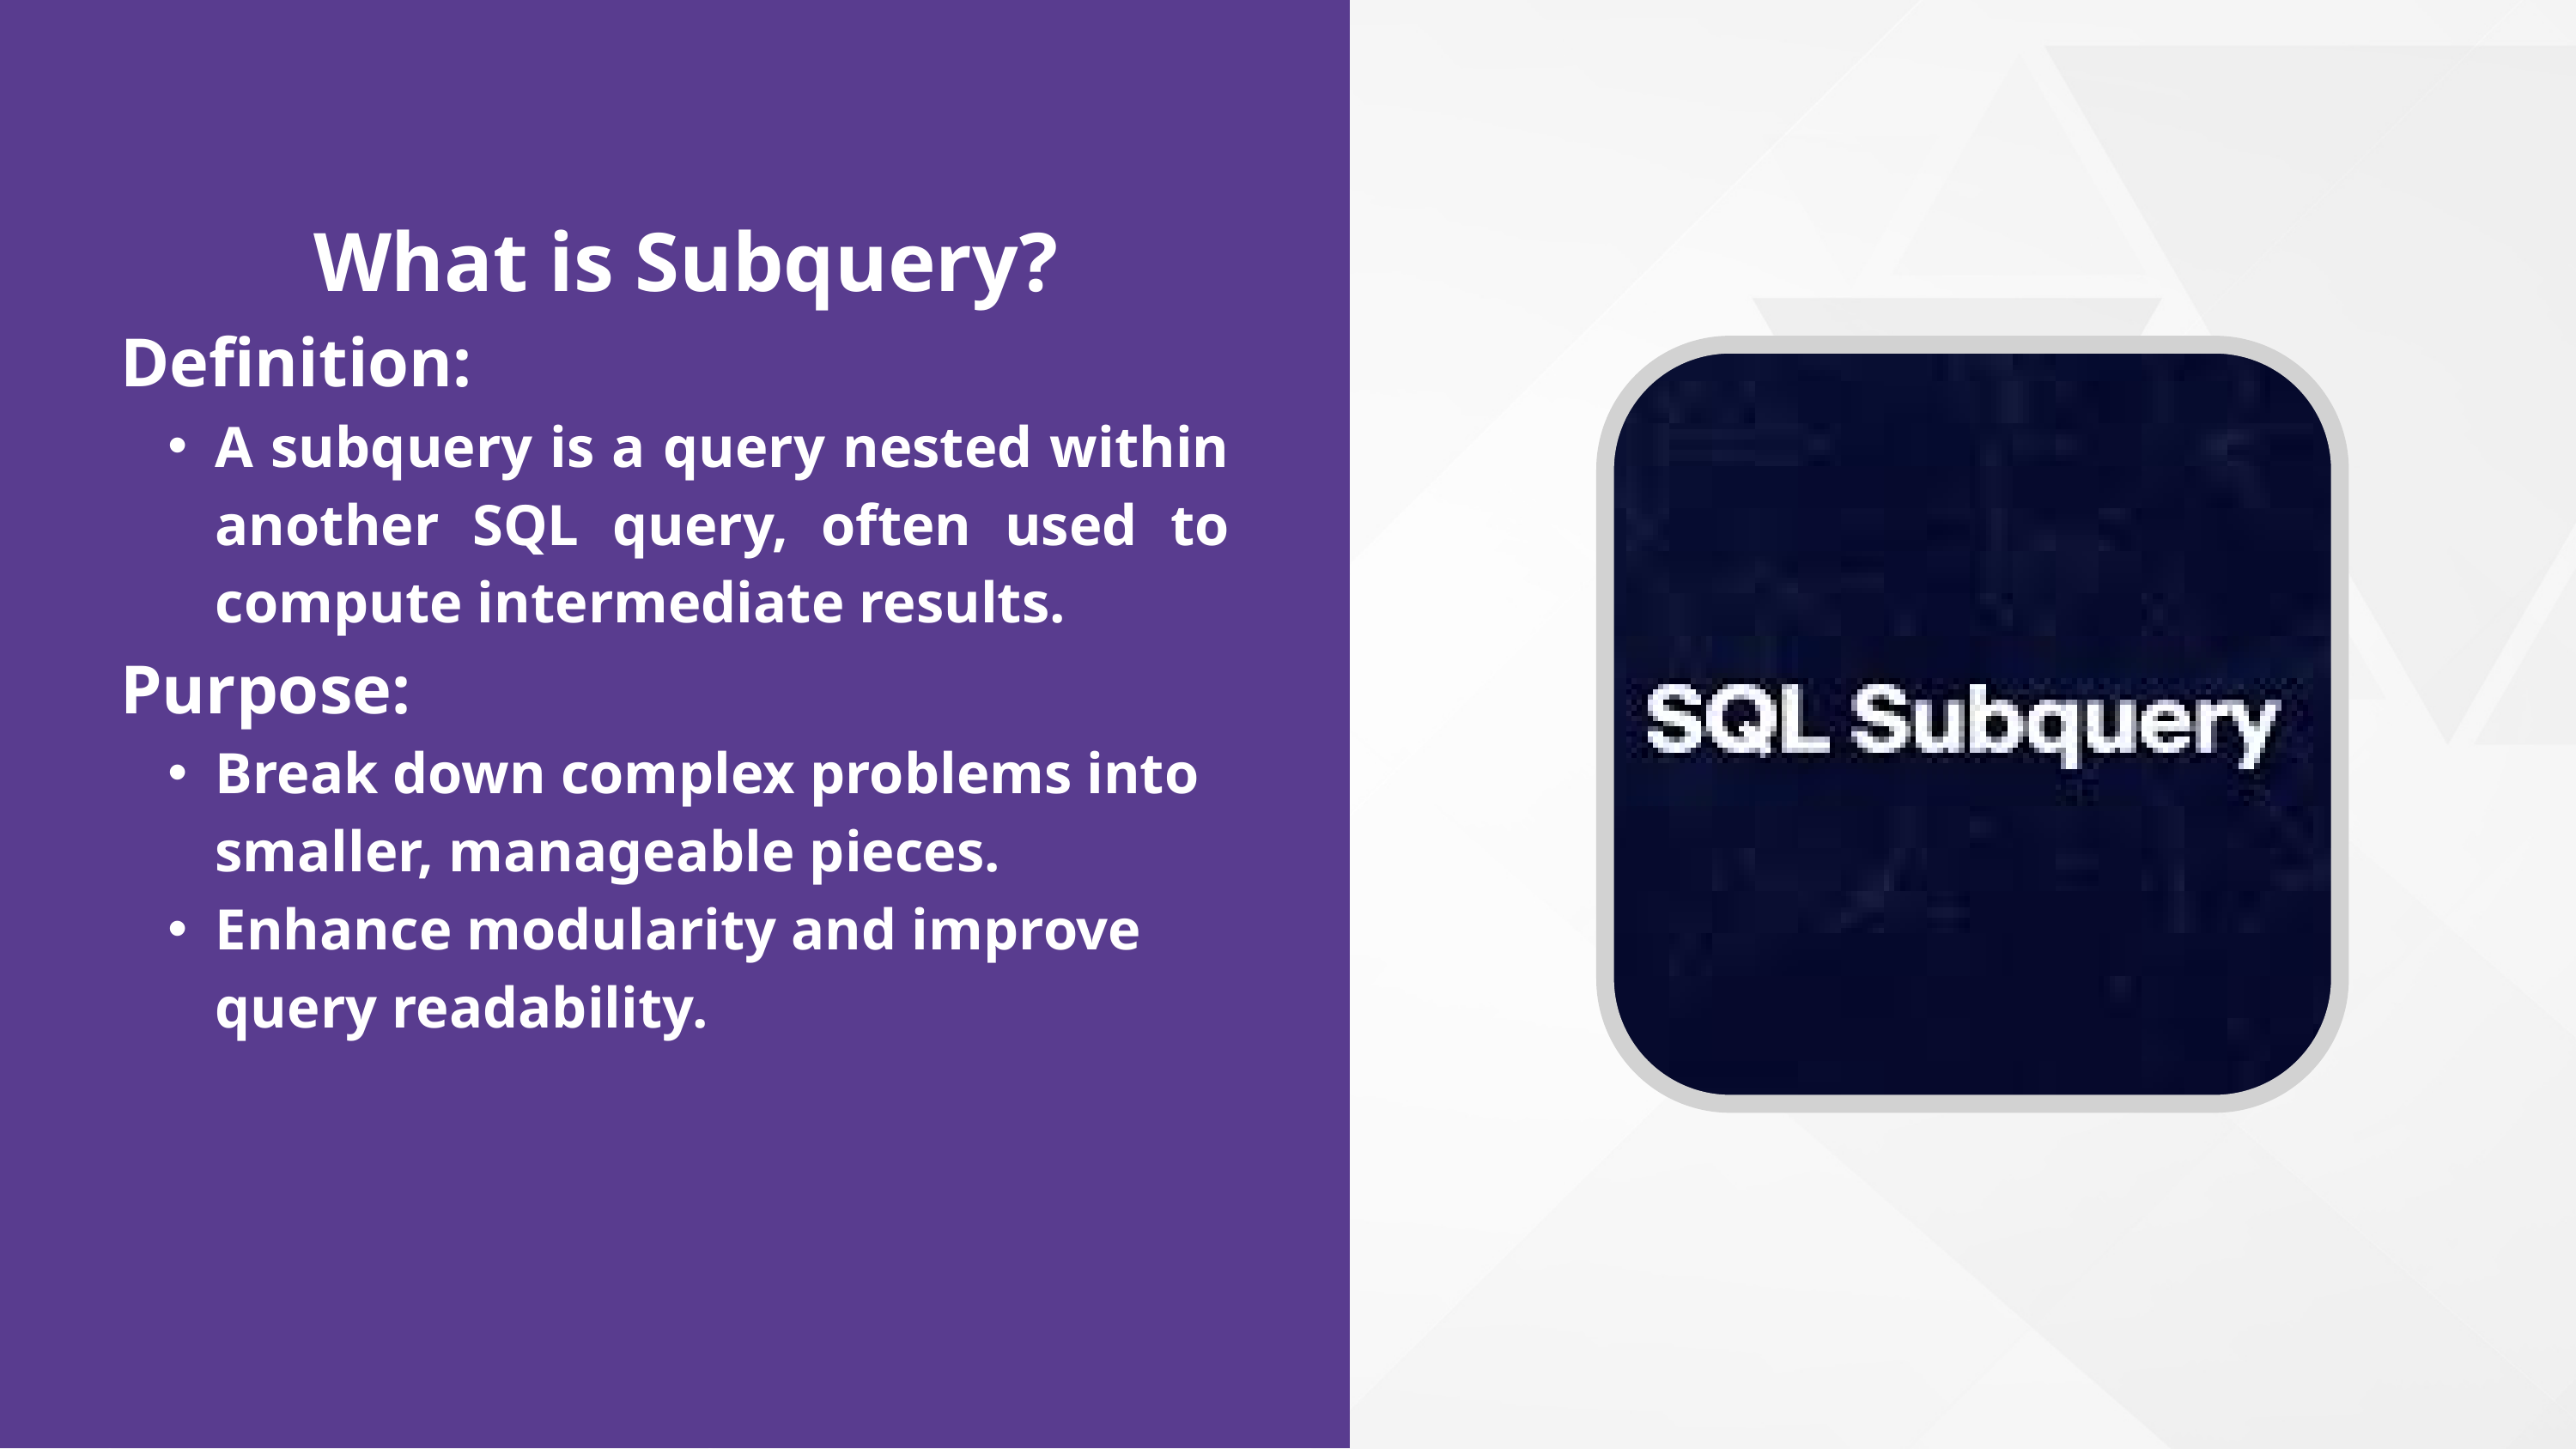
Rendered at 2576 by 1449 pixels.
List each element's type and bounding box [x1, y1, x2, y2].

text_box [0, 0, 1351, 1449]
text_box [1595, 335, 2349, 1113]
text_box [1351, 0, 2576, 1449]
